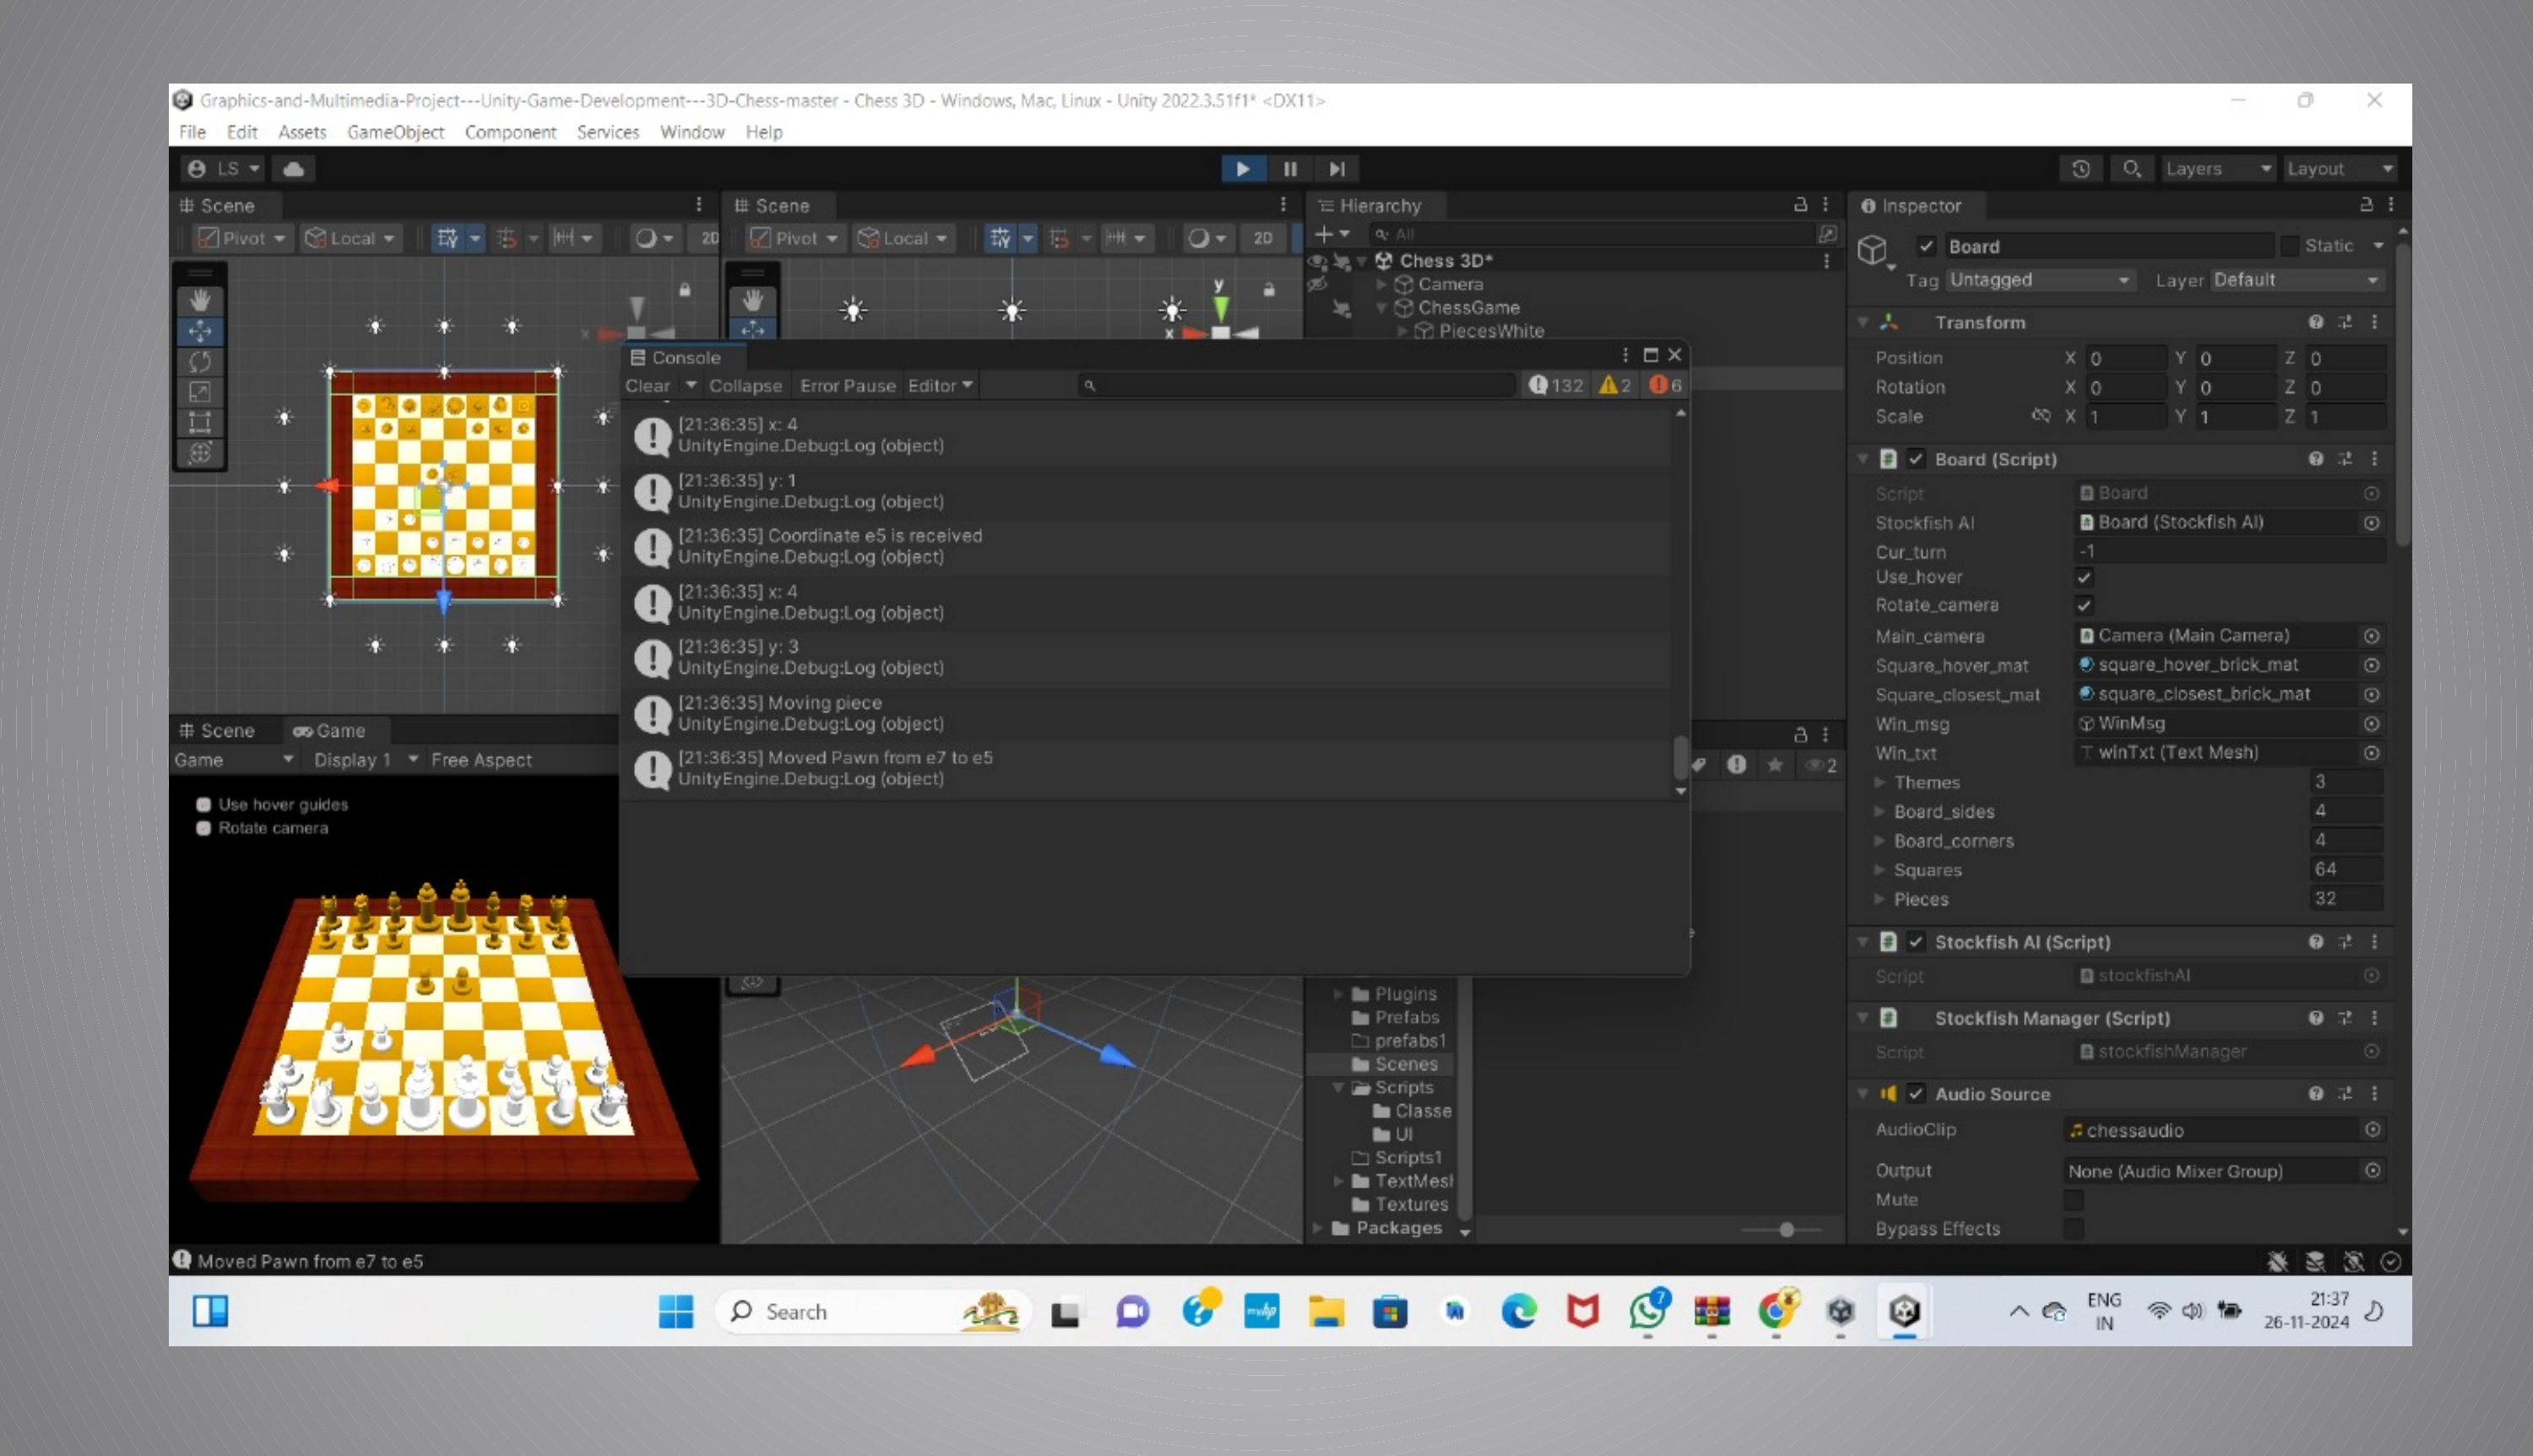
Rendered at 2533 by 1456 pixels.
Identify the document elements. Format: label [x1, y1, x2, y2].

picture [168, 84, 2413, 1346]
